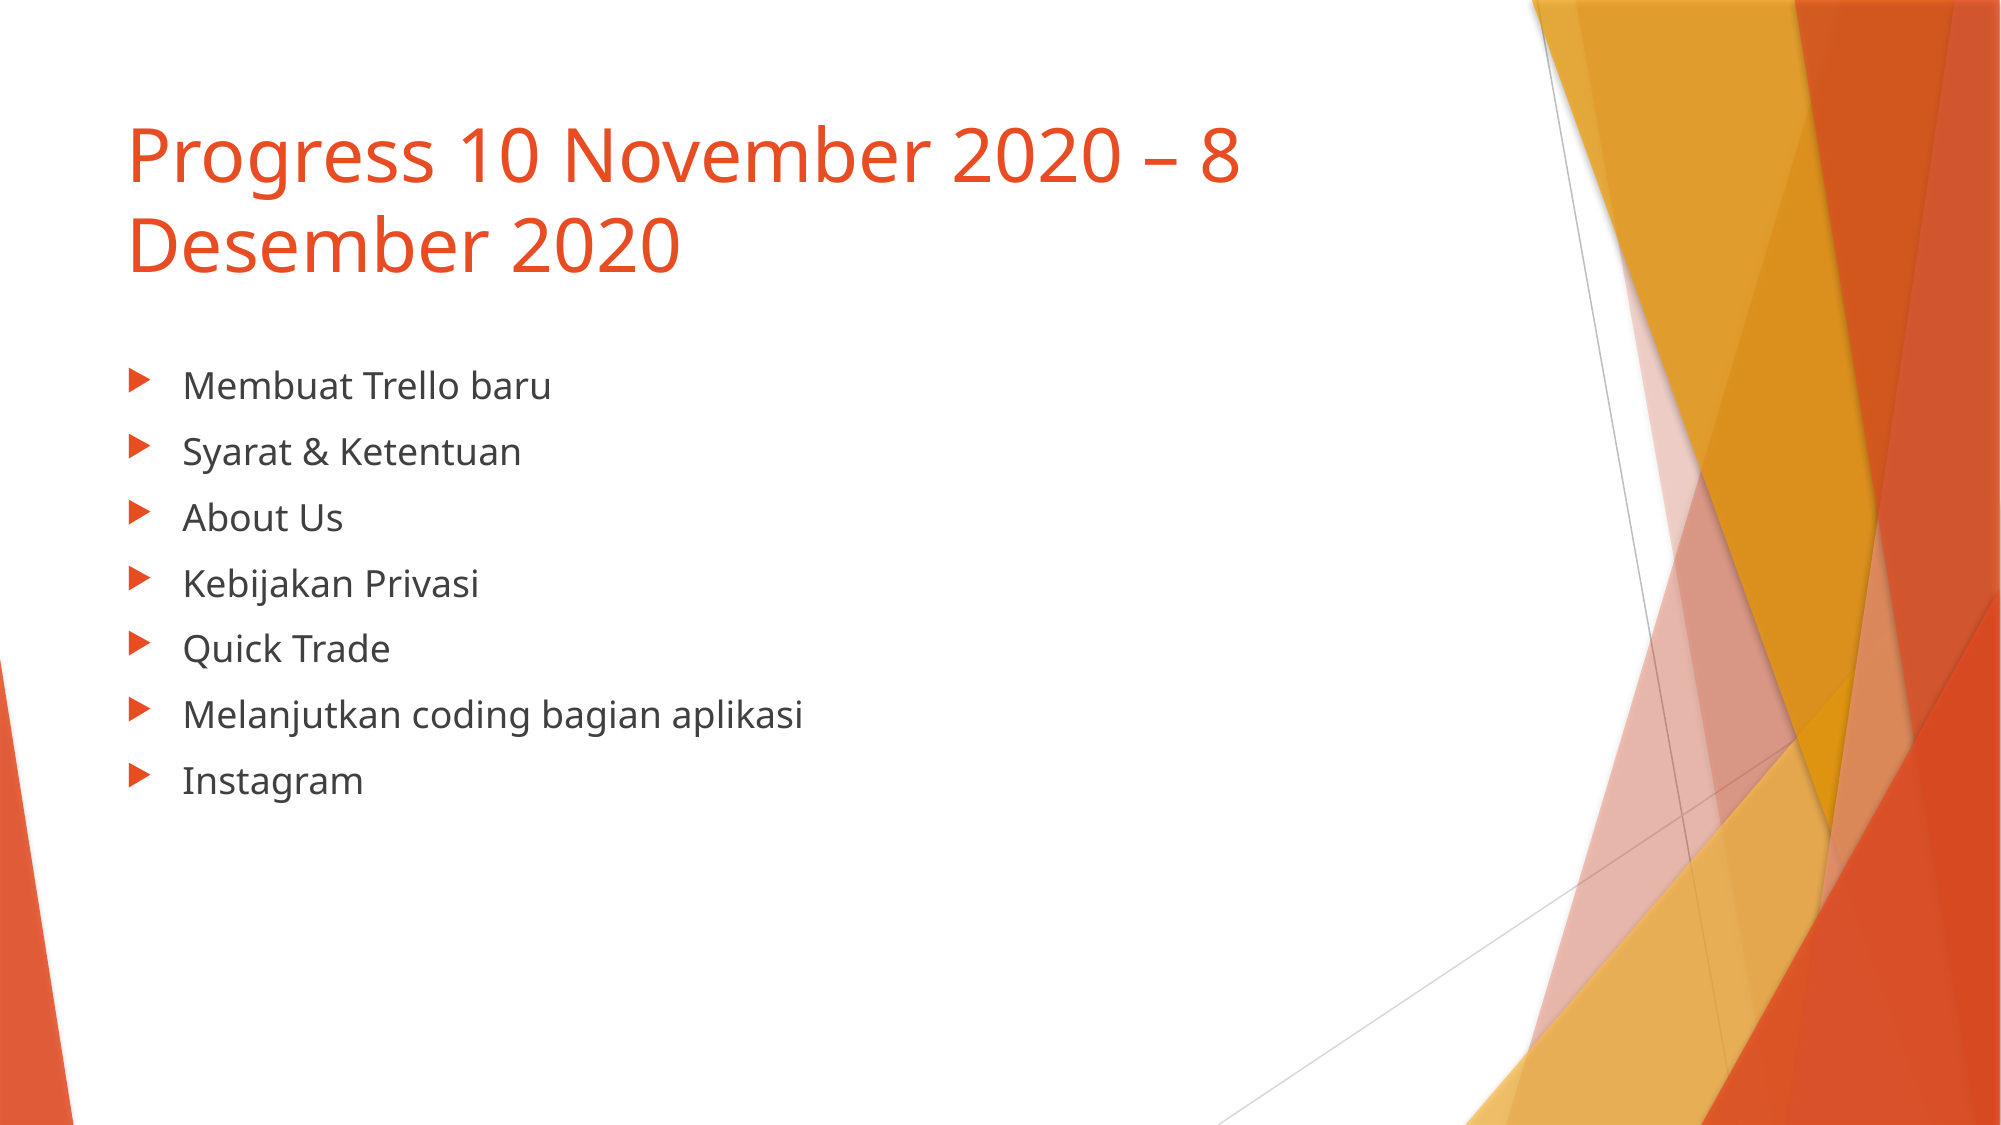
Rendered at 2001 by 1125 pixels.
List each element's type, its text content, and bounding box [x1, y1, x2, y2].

title Progress 10 November 2020 – 8 Desember 2020 [111, 99, 1522, 317]
list Membuat Trello baru Syarat & Ketentuan About Us Kebijakan Privasi Quick Trade Melanjutkan coding bagian aplikasi Instagram [111, 354, 1522, 992]
